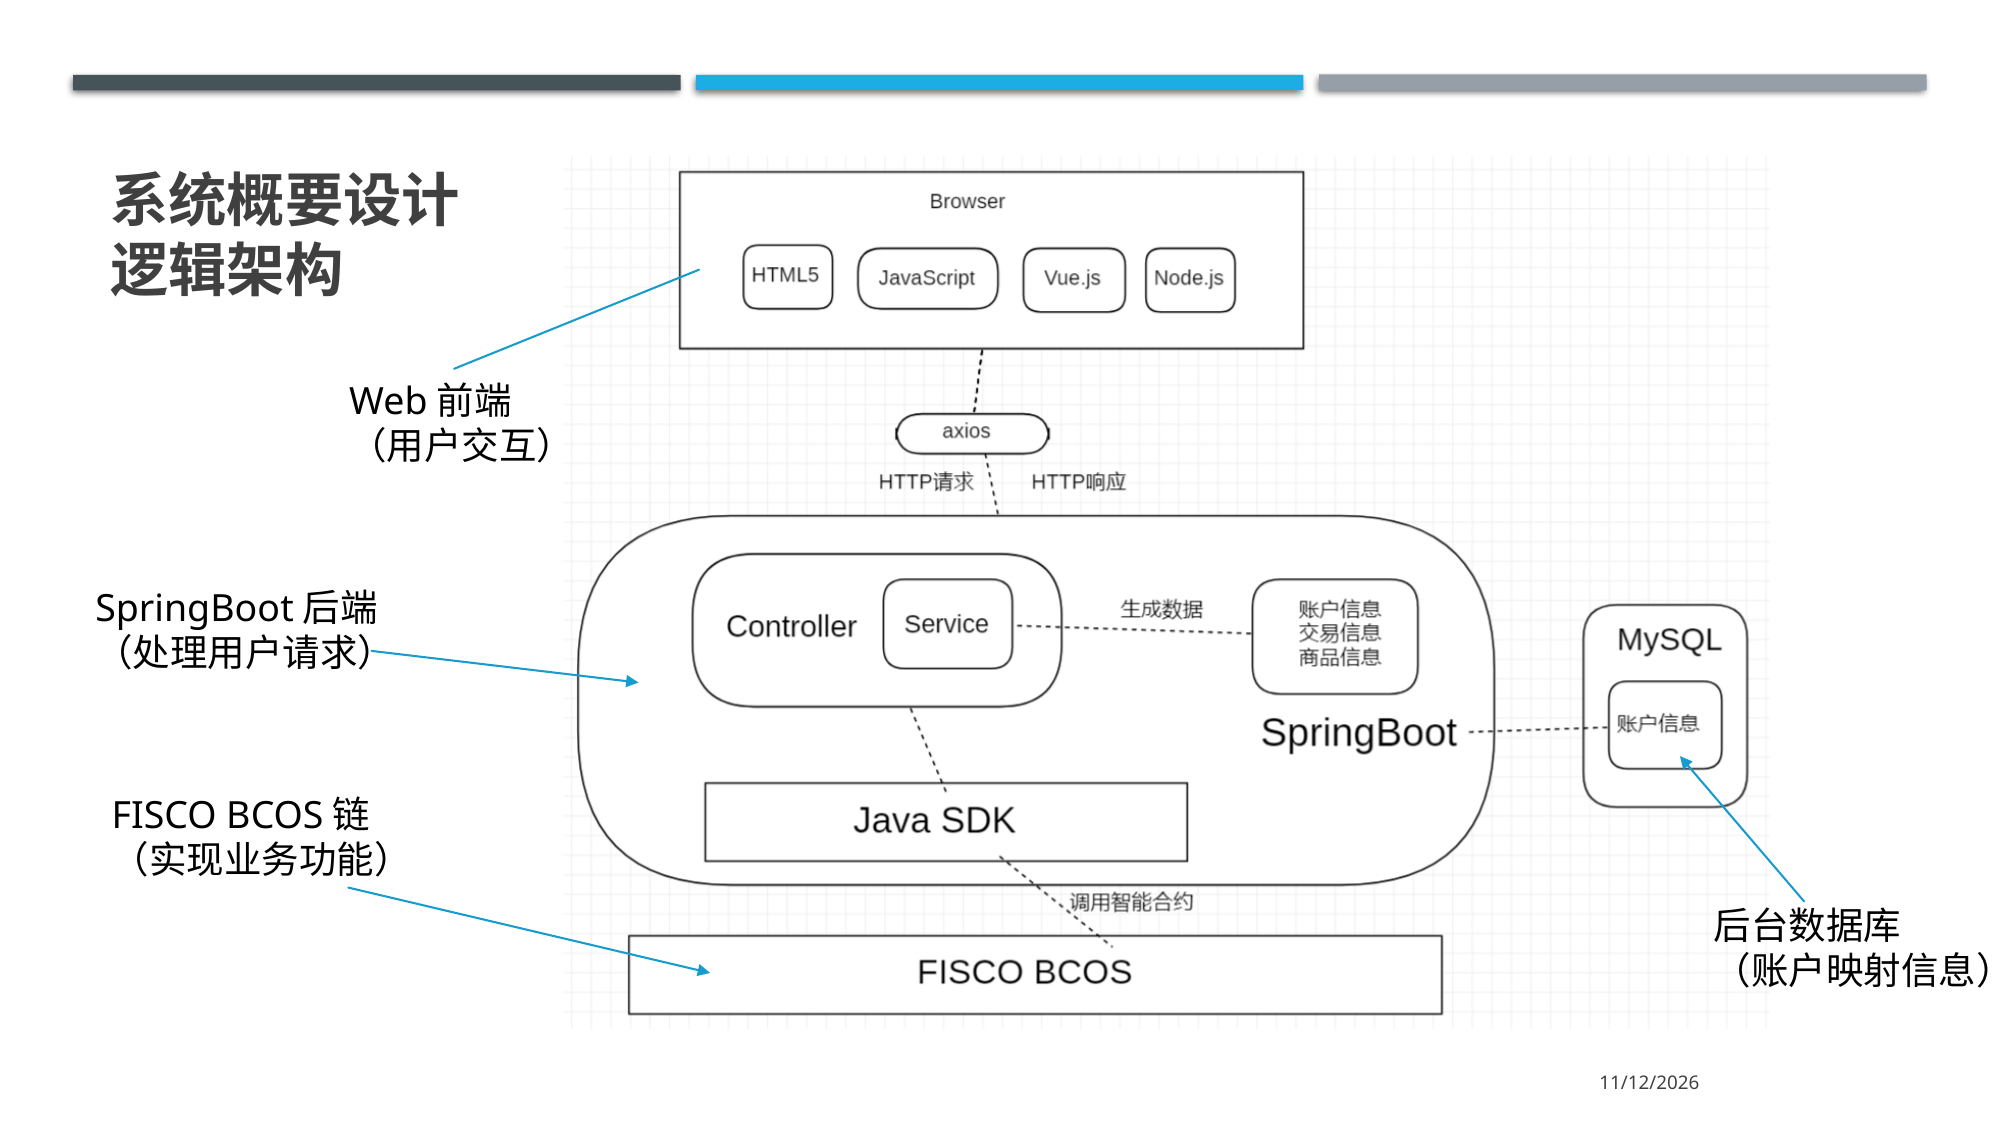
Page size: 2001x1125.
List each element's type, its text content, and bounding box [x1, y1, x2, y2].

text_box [453, 269, 700, 370]
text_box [347, 887, 711, 974]
title 系统概要设计 逻辑架构 [95, 115, 1905, 311]
text_box Web前端 （用户交互） [334, 370, 558, 475]
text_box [1679, 755, 1805, 902]
text_box SpringBoot后端 （处理用户请求） [80, 576, 411, 682]
text_box FISCO BCOS链 （实现业务功能） [96, 783, 427, 888]
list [563, 156, 1771, 1030]
text_box 后台数据库 （账户映射信息） [1777, 895, 2000, 1000]
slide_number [1247, 1053, 1715, 1114]
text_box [371, 650, 640, 683]
